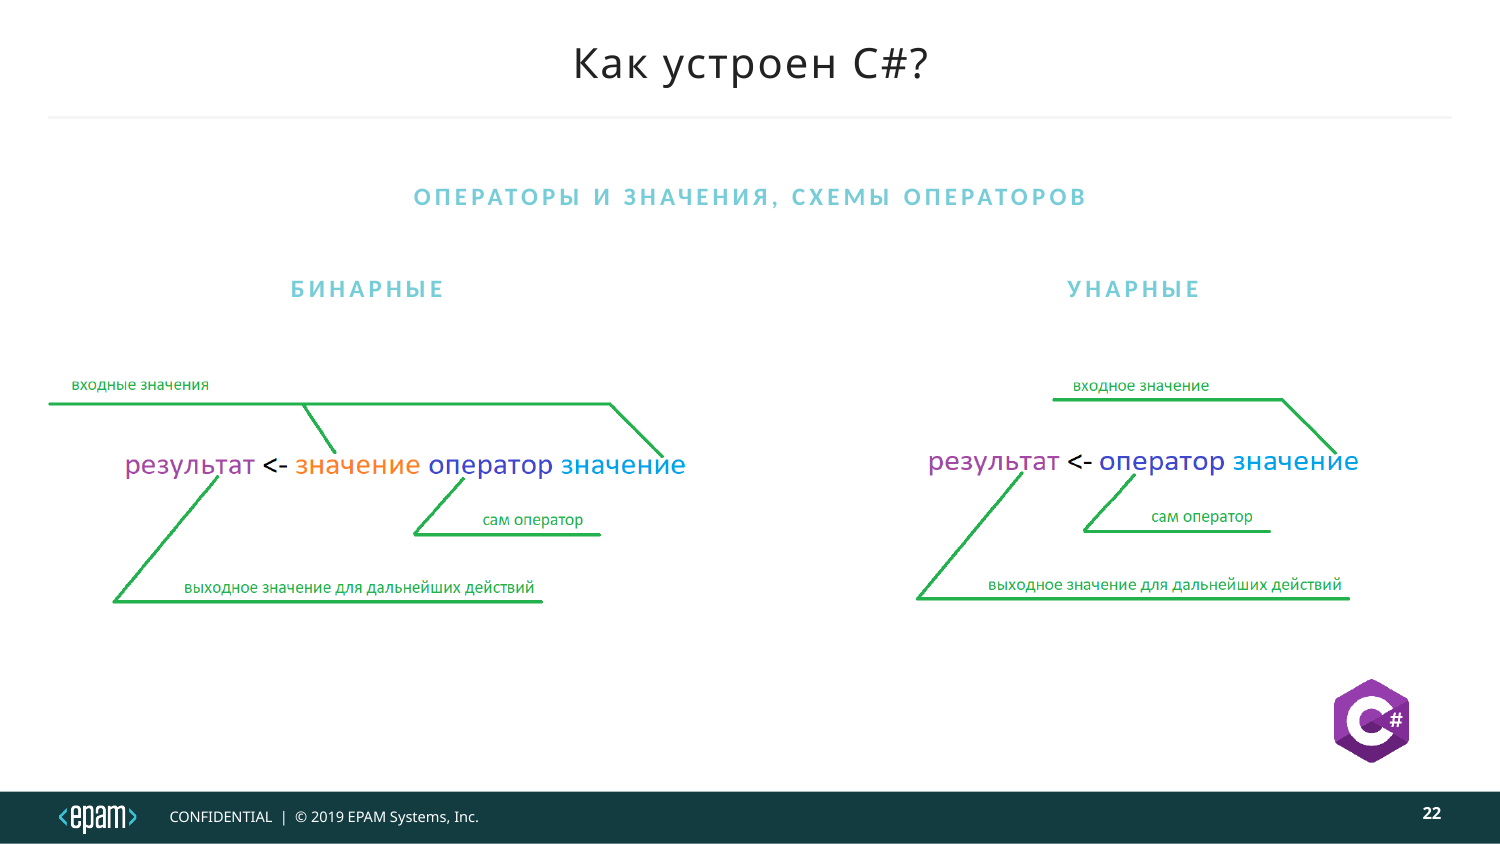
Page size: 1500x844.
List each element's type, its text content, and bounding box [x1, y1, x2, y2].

picture [33, 360, 708, 628]
picture [848, 343, 1396, 628]
slide_number 22 [1216, 791, 1442, 844]
list Операторы и значения, схемы операторов [58, 177, 1442, 234]
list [1301, 650, 1442, 791]
text_box Унарные [774, 269, 1492, 327]
text_box Бинарные [8, 269, 725, 326]
title Как устроен C#? [59, 37, 1442, 87]
